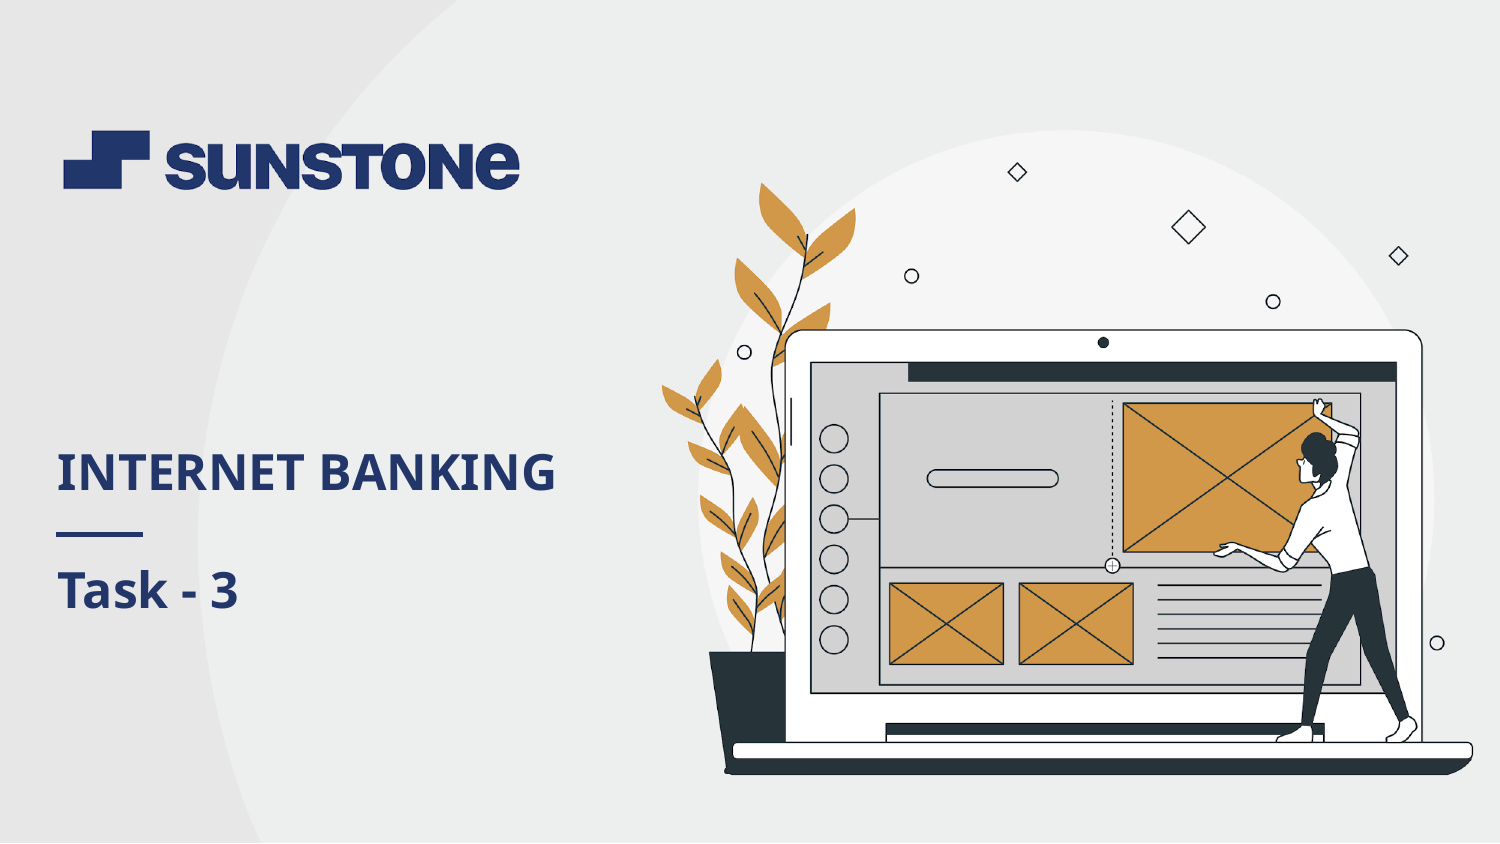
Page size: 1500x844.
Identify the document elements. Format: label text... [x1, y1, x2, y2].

list INTERNET BANKING [42, 433, 649, 506]
picture [0, 0, 1500, 843]
list Task - 3 [42, 551, 649, 624]
